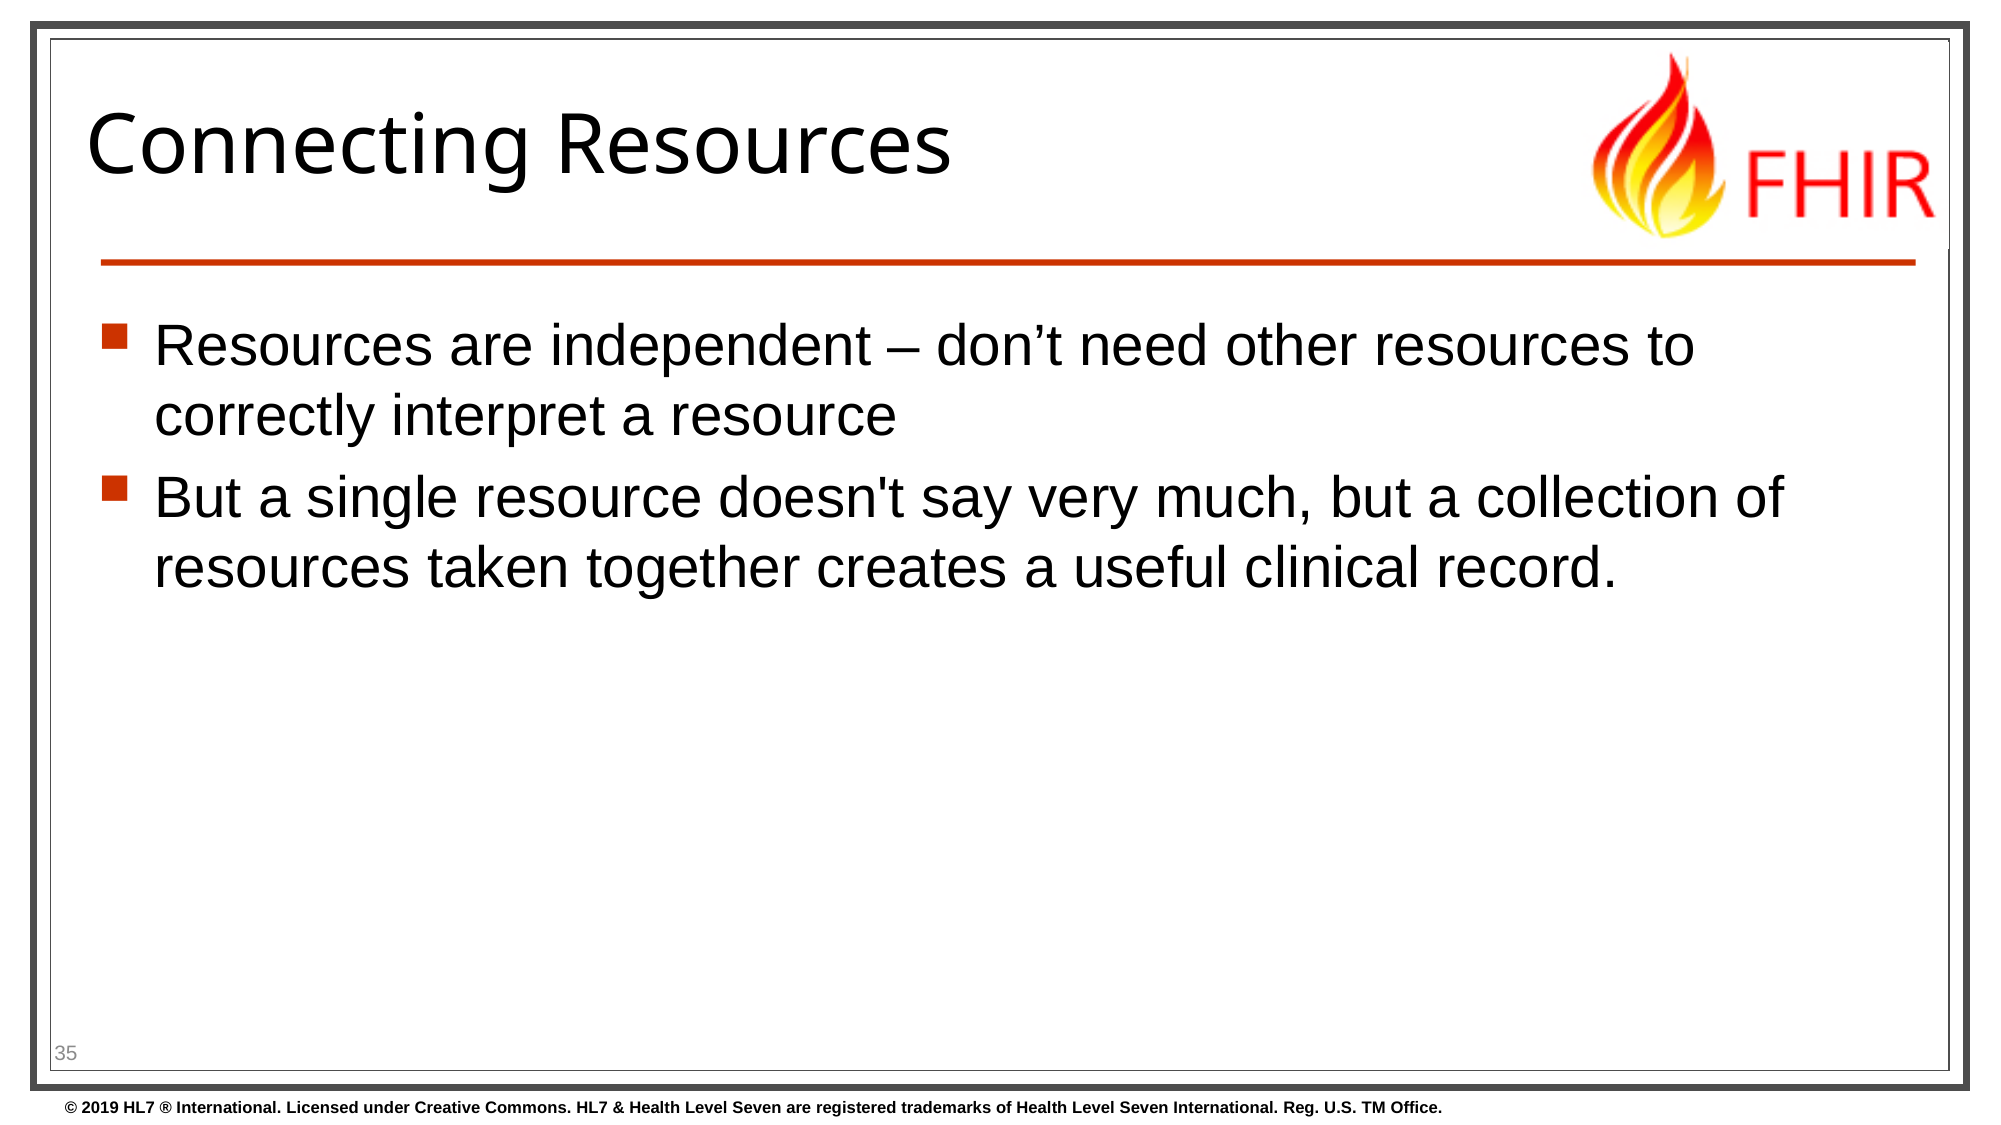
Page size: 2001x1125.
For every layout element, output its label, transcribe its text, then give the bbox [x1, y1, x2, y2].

picture [1578, 42, 1949, 249]
text_box 35 [39, 1034, 197, 1071]
list Resources are independent – don’t need other resources to correctly interpret a resource But a single resource doesn't say very much, but a collection of resources taken together creates a useful clinical record. [83, 299, 1917, 1035]
title Connecting Resources [70, 54, 1504, 244]
